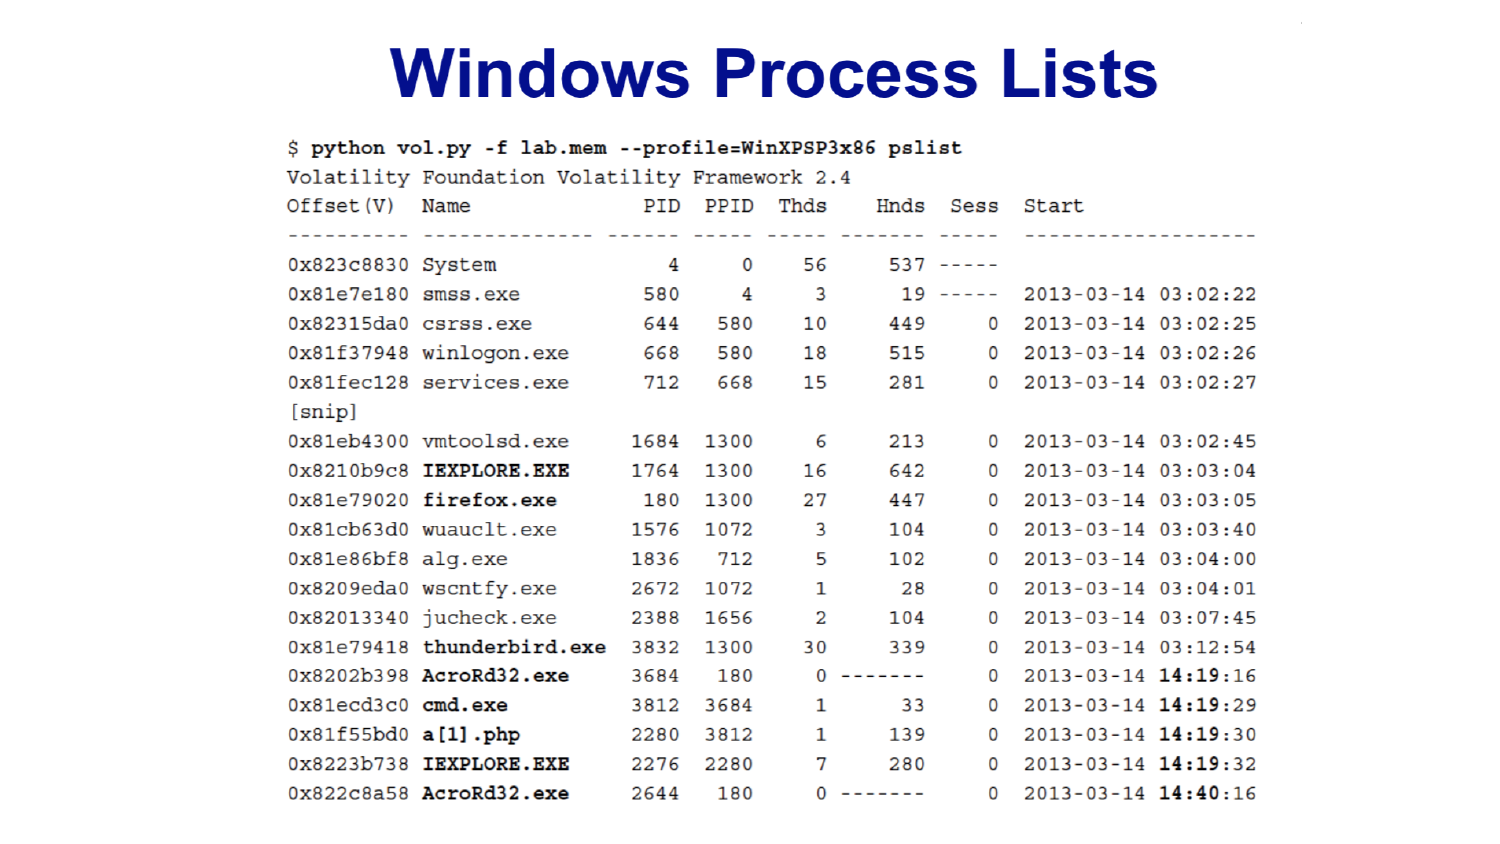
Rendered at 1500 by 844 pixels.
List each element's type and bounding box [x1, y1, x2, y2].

picture [198, 0, 1302, 844]
